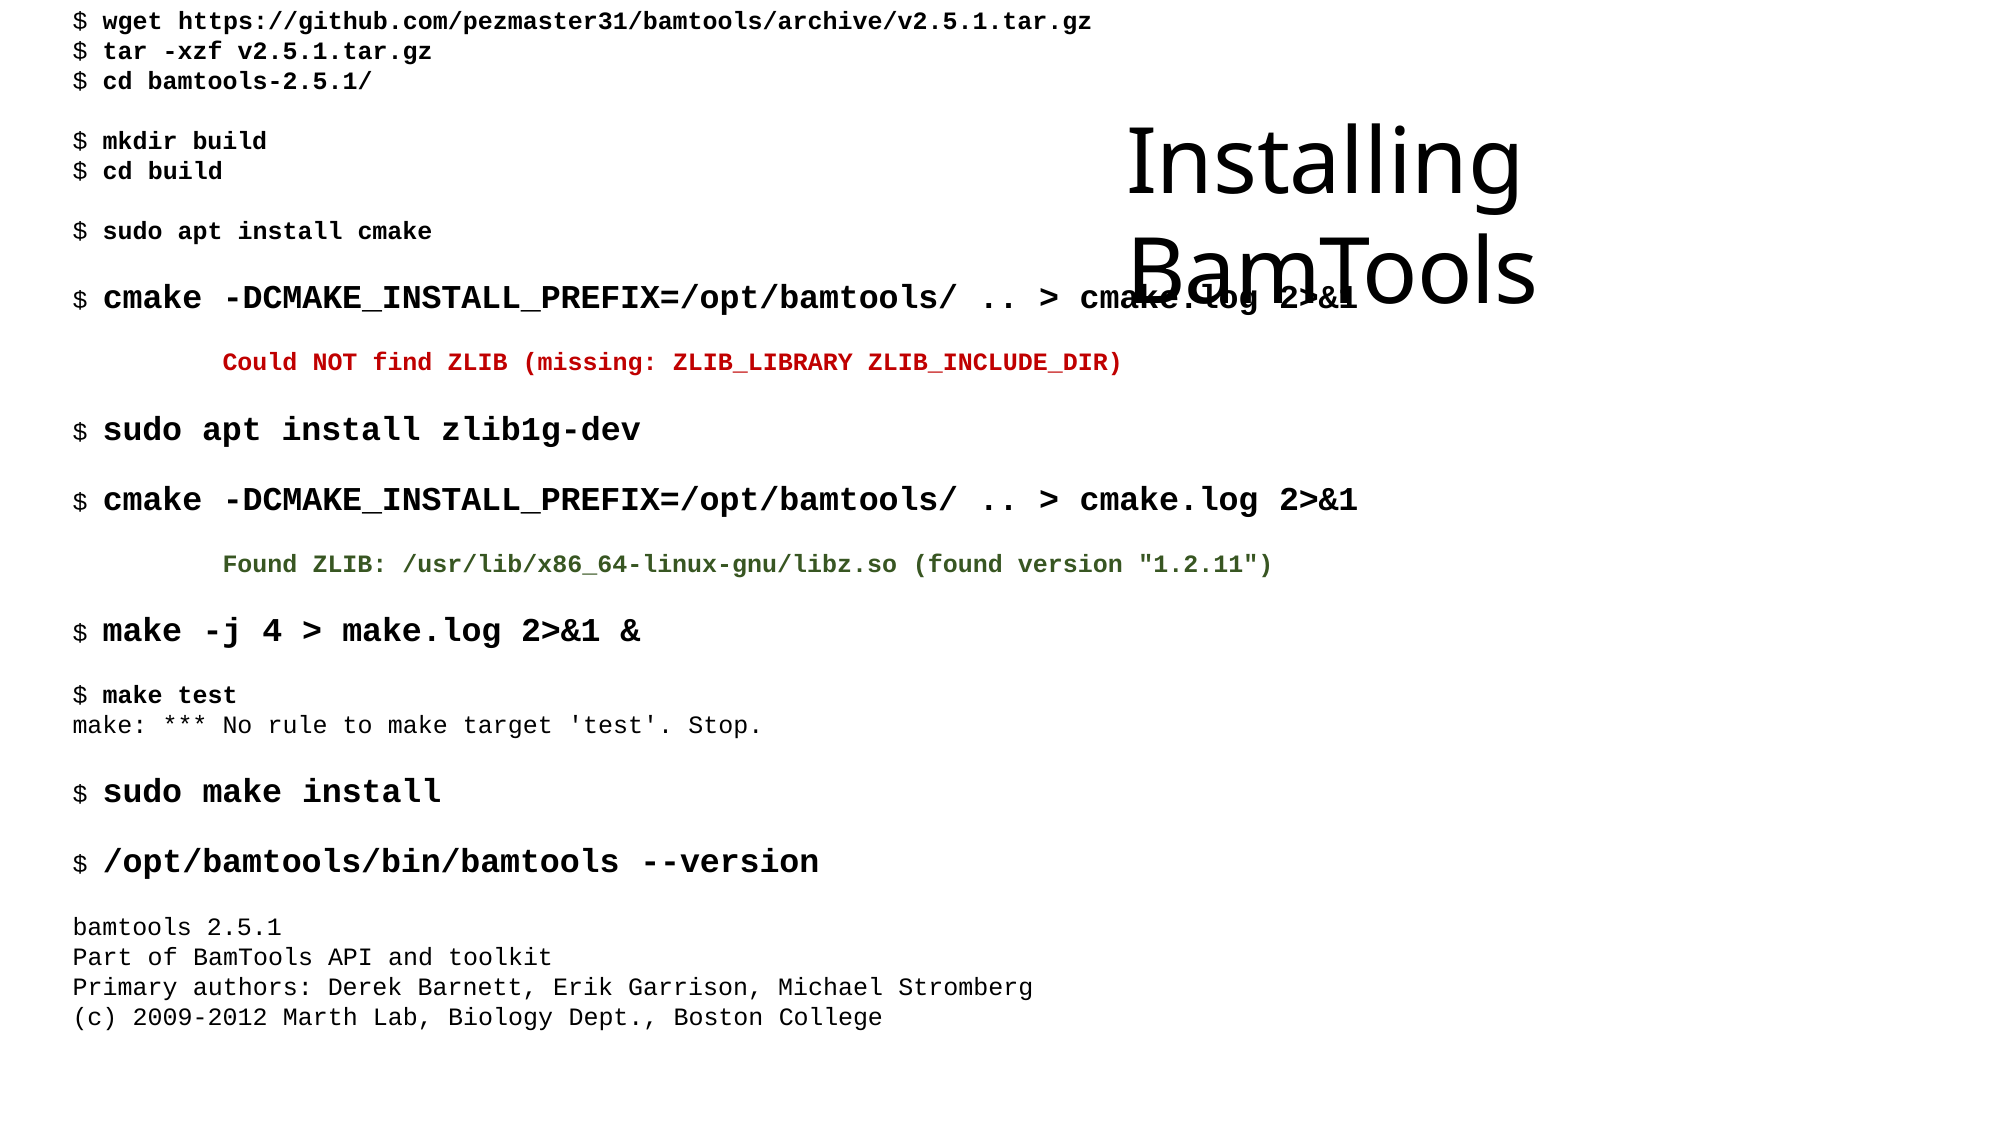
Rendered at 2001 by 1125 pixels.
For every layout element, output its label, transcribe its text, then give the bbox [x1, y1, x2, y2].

text_box Installing BamTools [1123, 100, 1829, 323]
text_box $ mkdir build $ cd build [70, 122, 271, 185]
text_box $ sudo apt install cmake $ cmake -DCMAKE_INSTALL_PREFIX=/opt/bamtools/ .. > cmake.log 2>&1 Could NOT find ZLIB (missing: ZLIB_LIBRARY ZLIB_INCLUDE_DIR) $ sudo apt install zlib1g-dev $ cmake -DCMAKE_INSTALL_PREFIX=/opt/bamtools/ .. > cmake.log 2>&1 Found ZLIB: /usr/lib/x86_64-linux-gnu/libz.so (found version "1.2.11") $ make -j 4 > make.log 2>&1 & $ make test make: *** No rule to make target 'test'. Stop. $ sudo make install $ /opt/bamtools/bin/bamtools --version bamtools 2.5.1 Part of BamTools API and toolkit Primary authors: Derek Barnett, Erik Garrison, Michael Stromberg (c) 2009-2012 Marth Lab, Biology Dept., Boston College [70, 212, 1368, 1031]
text_box $ wget https://github.com/pezmaster31/bamtools/archive/v2.5.1.tar.gz $ tar -xzf v2.5.1.tar.gz $ cd bamtools-2.5.1/ [70, 2, 1102, 95]
